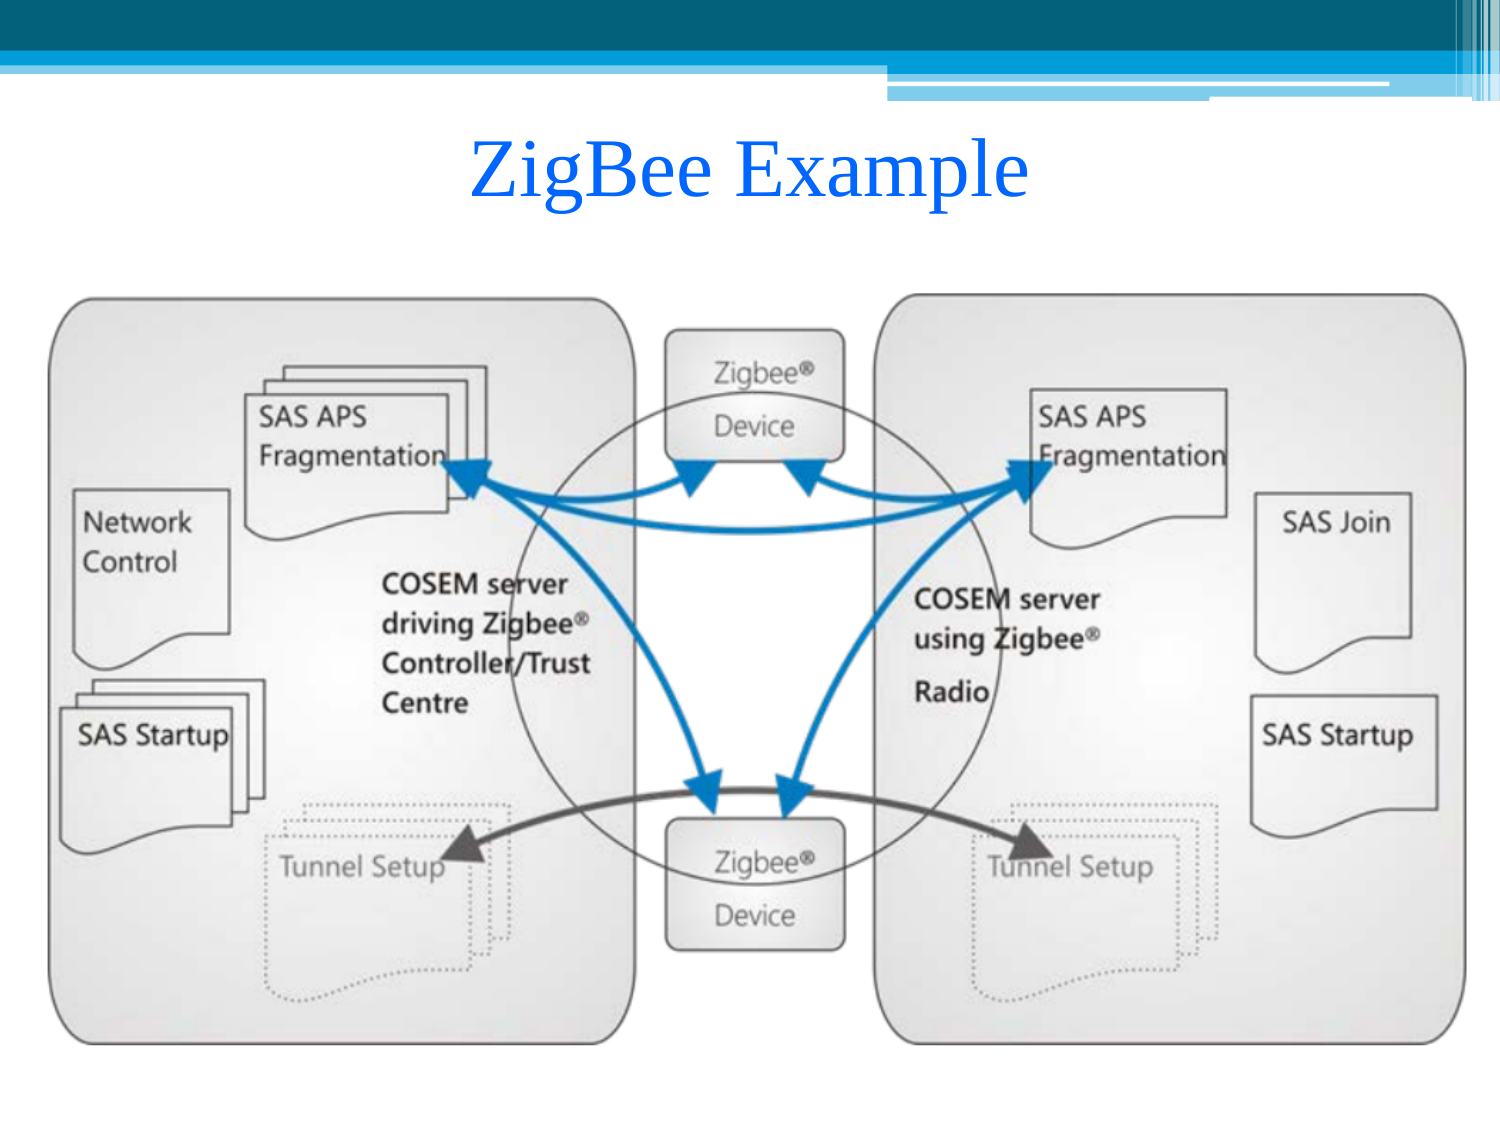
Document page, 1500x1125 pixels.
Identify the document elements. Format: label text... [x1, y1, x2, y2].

text_box ZigBee Example [0, 75, 1500, 251]
picture [7, 235, 1500, 1111]
